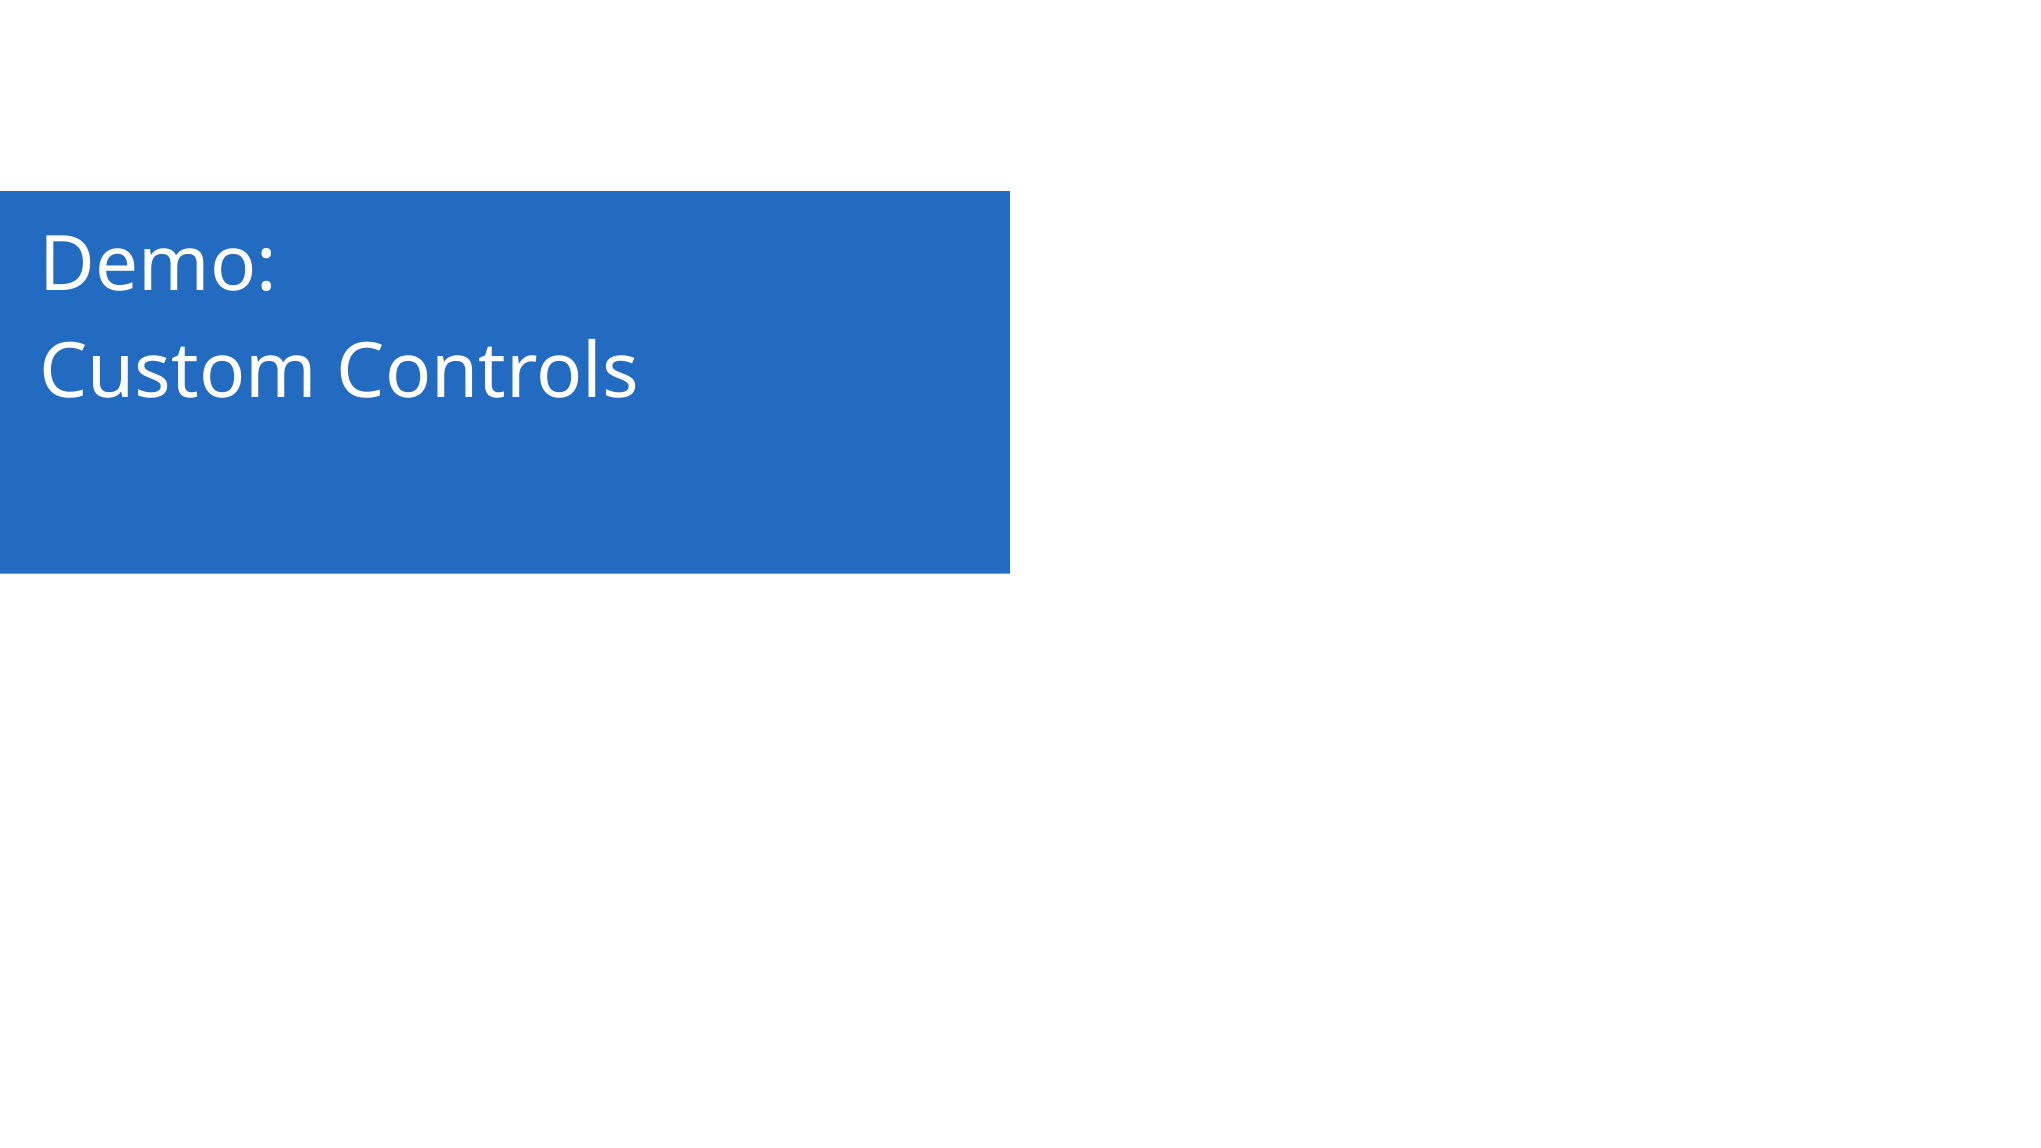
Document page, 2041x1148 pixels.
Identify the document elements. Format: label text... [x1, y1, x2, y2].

list Demo: Custom Controls [0, 191, 1010, 574]
